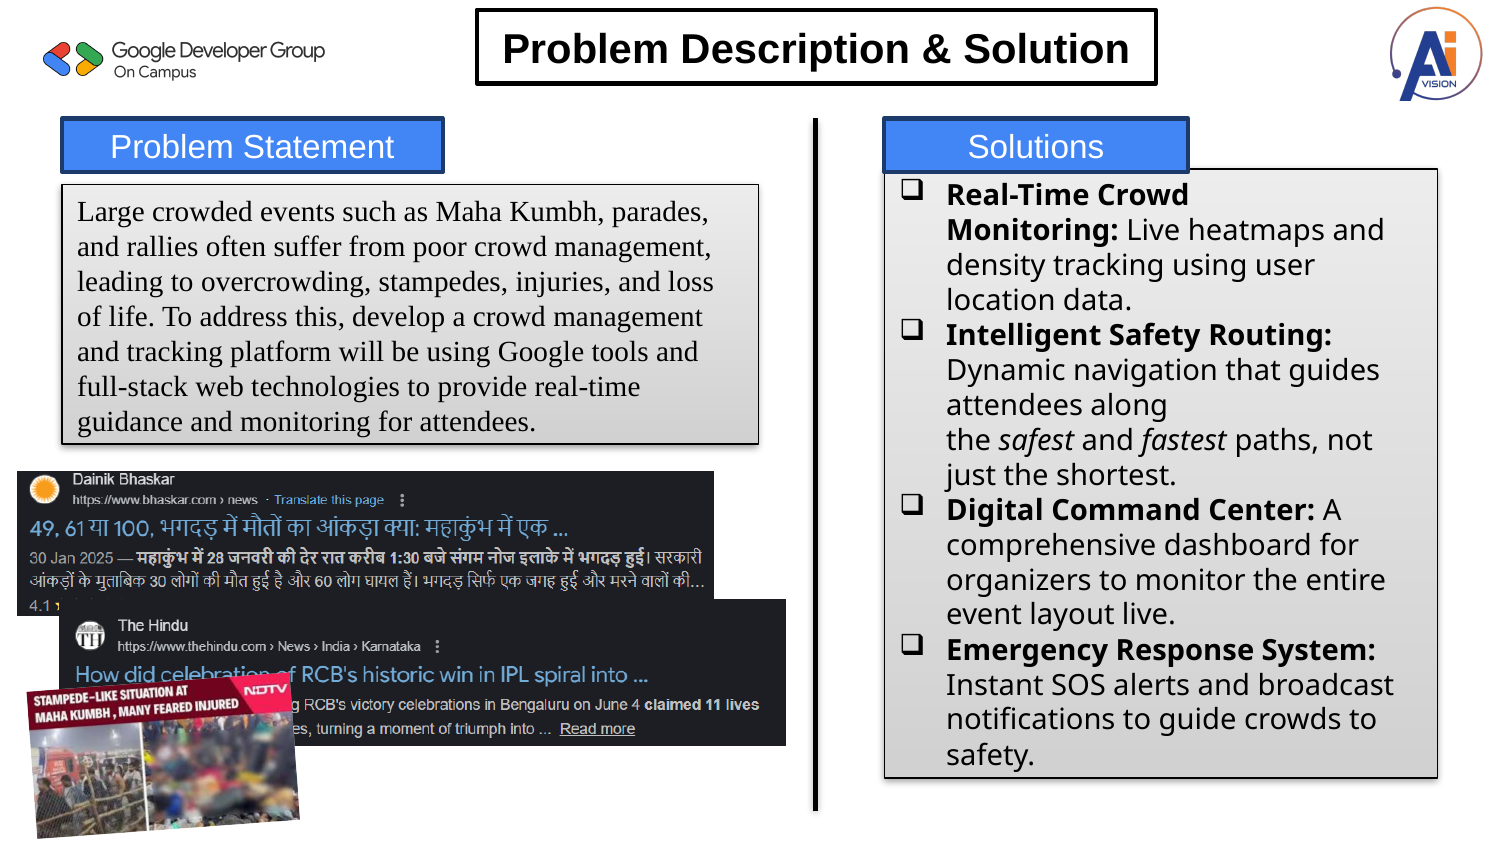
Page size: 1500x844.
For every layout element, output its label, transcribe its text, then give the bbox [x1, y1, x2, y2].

picture [25, 28, 327, 83]
picture [1388, 5, 1484, 101]
text_box Real-Time Crowd Monitoring: Live heatmaps and density tracking using user location data. Intelligent Safety Routing: Dynamic navigation that guides attendees along the safest and fastest paths, not just the shortest. Digital Command Center: A comprehensive dashboard for organizers to monitor the entire event layout live. Emergency Response System: Instant SOS alerts and broadcast notifications to guide crowds to safety. [884, 168, 1438, 779]
text_box Large crowded events such as Maha Kumbh, parades, and rallies often suffer from poor crowd management, leading to overcrowding, stampedes, injuries, and loss of life. To address this, develop a crowd management and tracking platform will be using Google tools and full-stack web technologies to provide real-time guidance and monitoring for attendees. [61, 184, 759, 445]
text_box Problem Description & Solution [475, 8, 1158, 86]
text_box Solutions [882, 116, 1190, 174]
picture [16, 470, 786, 838]
text_box Problem Statement [60, 116, 445, 174]
